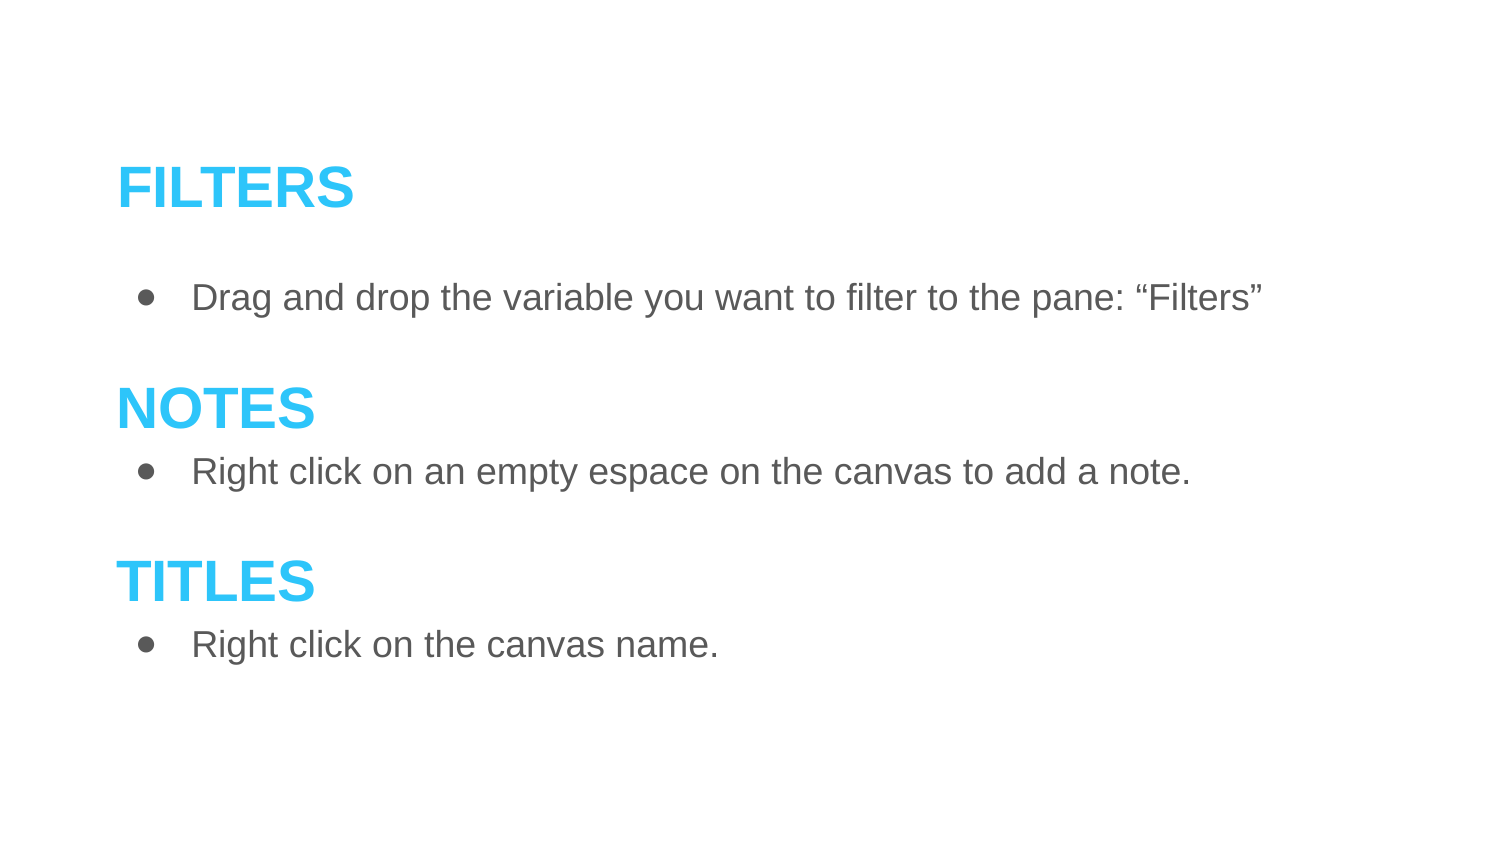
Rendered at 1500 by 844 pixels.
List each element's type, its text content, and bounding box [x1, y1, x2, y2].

title FILTERS [102, 134, 1500, 229]
list Drag and drop the variable you want to filter to the pane: “Filters” NOTES Right click on an empty espace on the canvas to add a note. TITLES Right click on the canvas name. [101, 251, 1326, 812]
